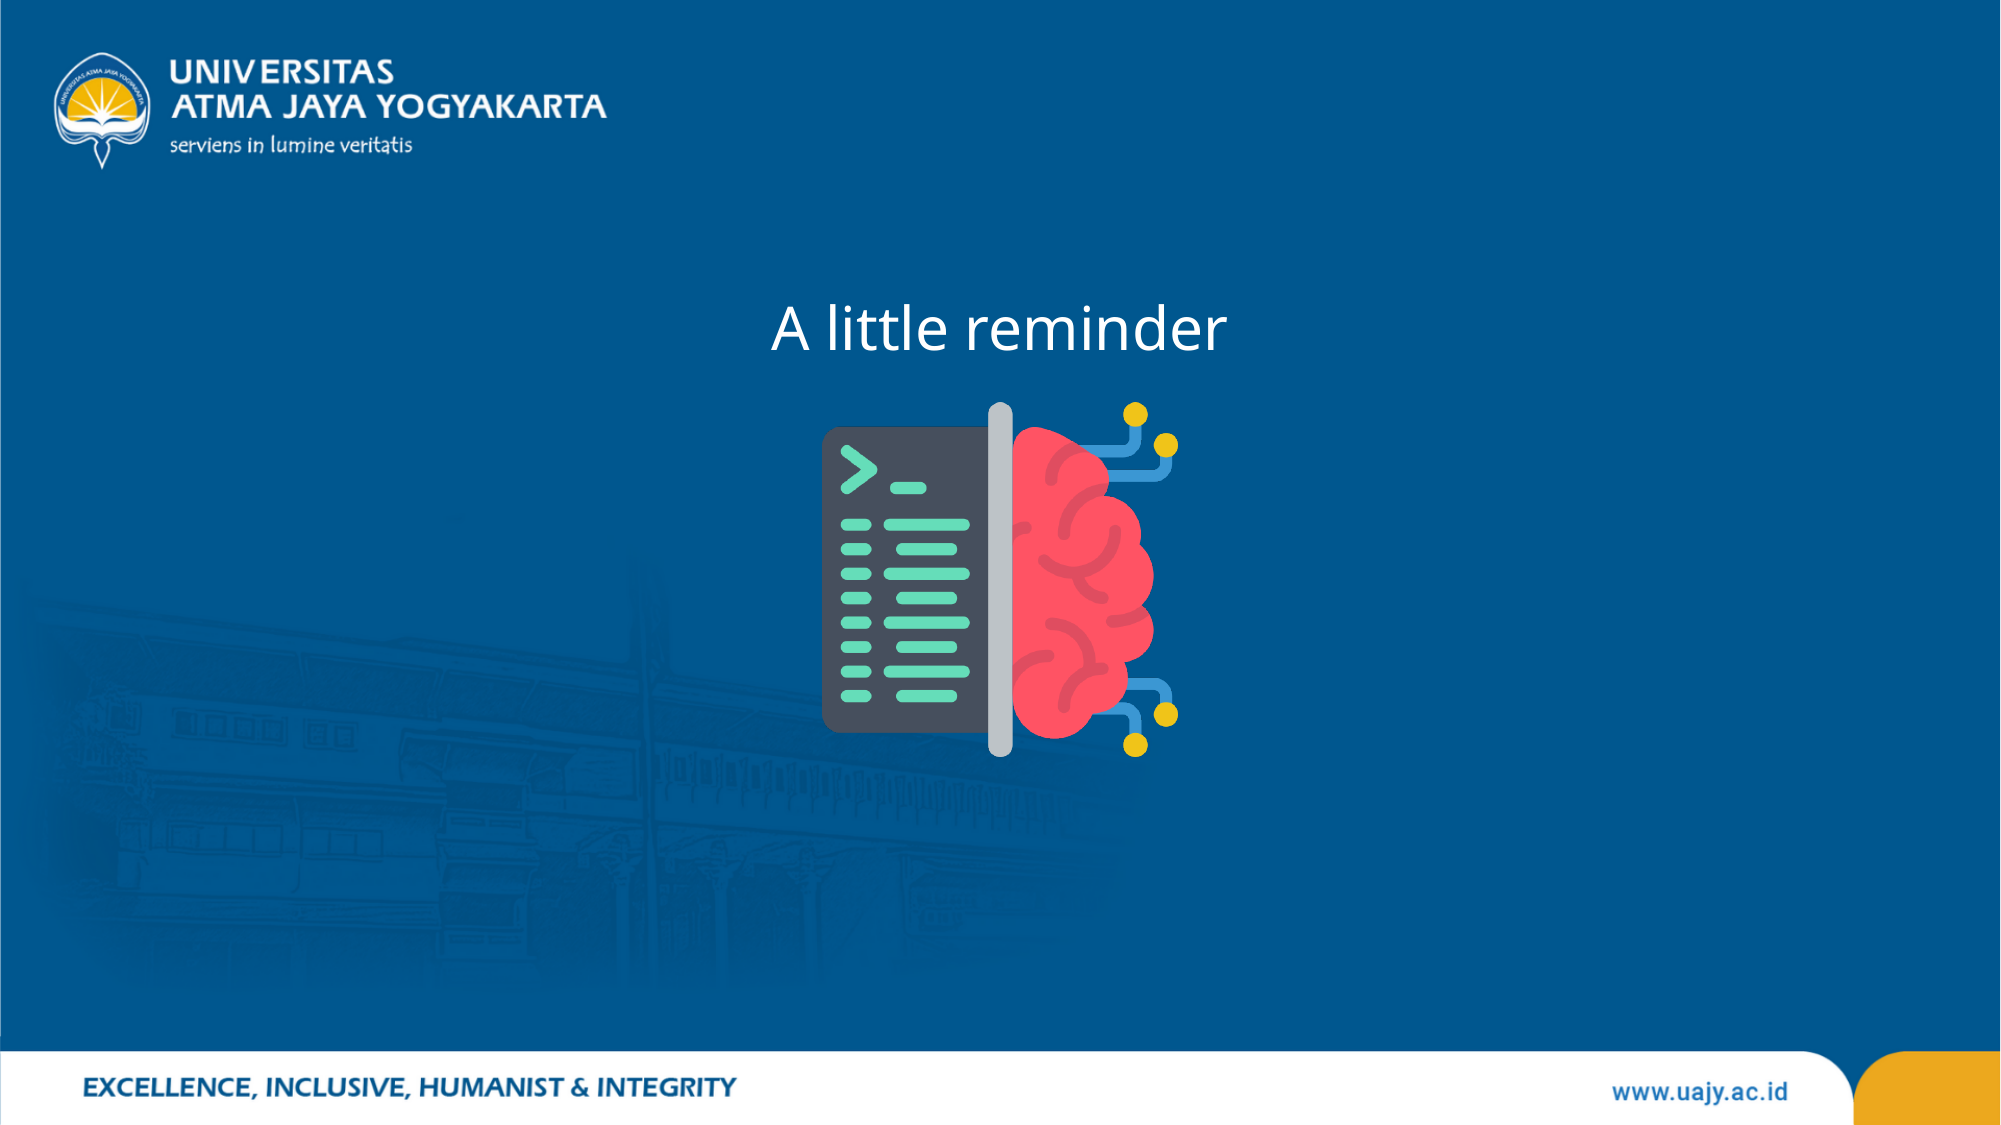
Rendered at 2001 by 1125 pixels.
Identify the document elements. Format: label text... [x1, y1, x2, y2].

title A little reminder [137, 290, 1863, 372]
picture [0, 0, 2001, 1125]
